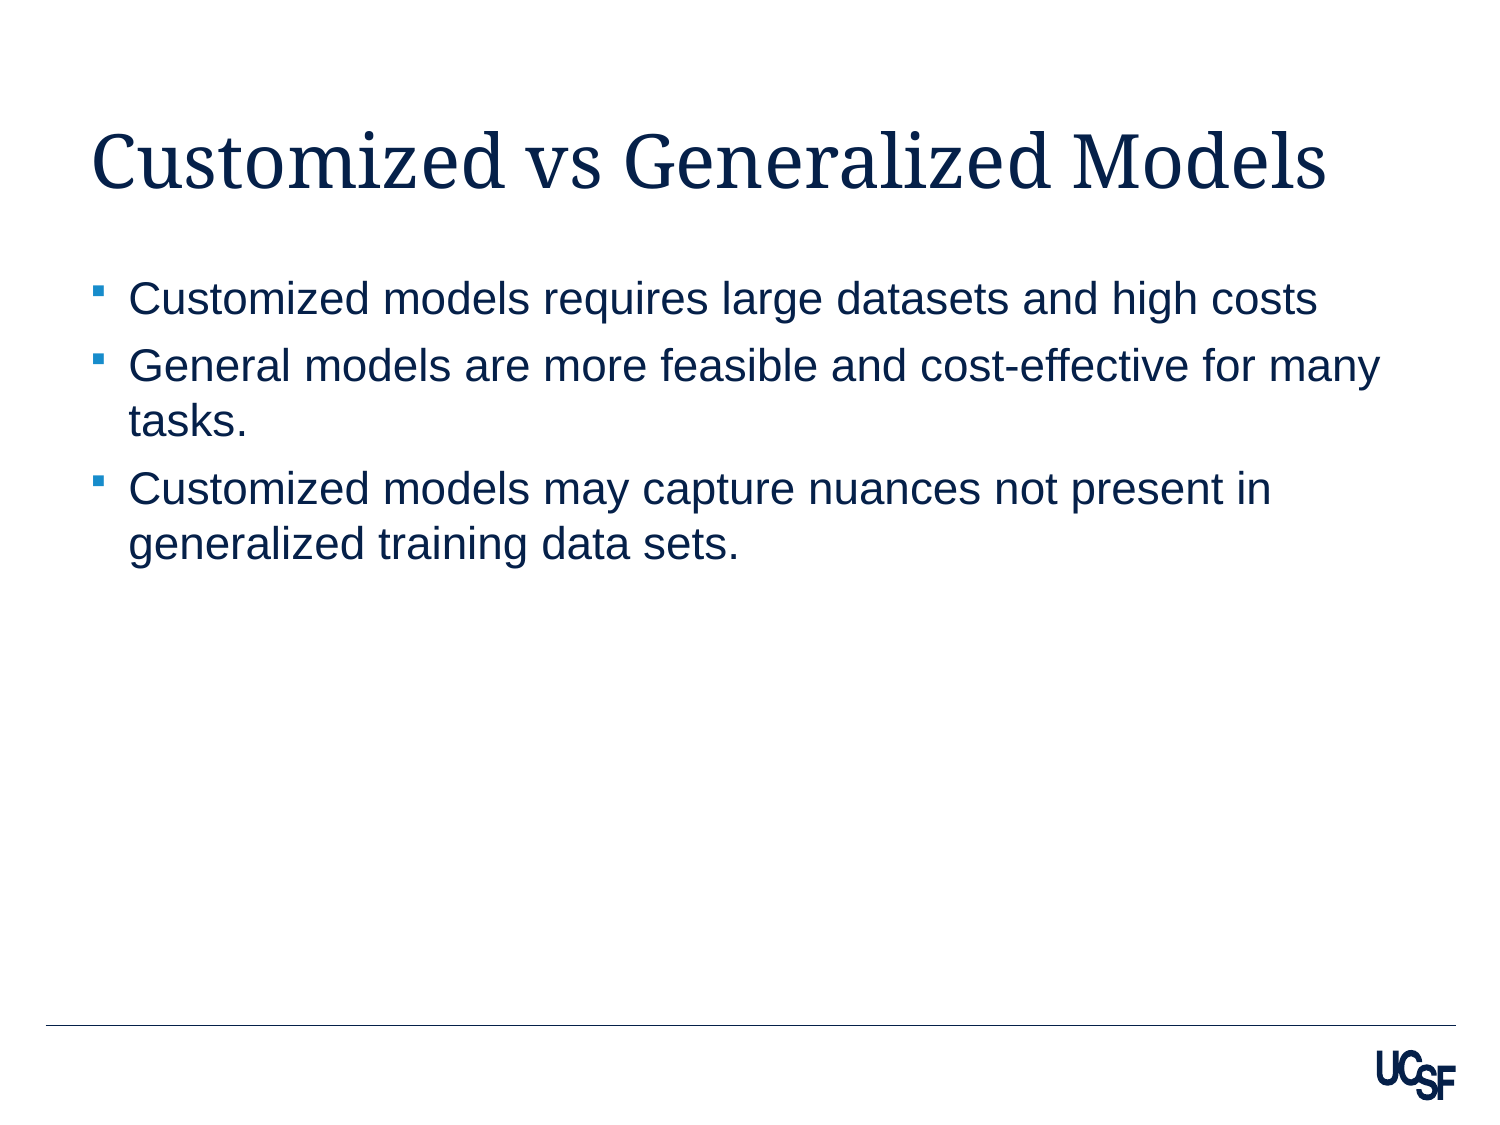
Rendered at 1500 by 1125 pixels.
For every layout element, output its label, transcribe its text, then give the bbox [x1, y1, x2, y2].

title Customized vs Generalized Models [75, 120, 1425, 261]
list Customized models requires large datasets and high costs General models are more feasible and cost-effective for many tasks. Customized models may capture nuances not present in generalized training data sets. [75, 261, 1425, 1005]
